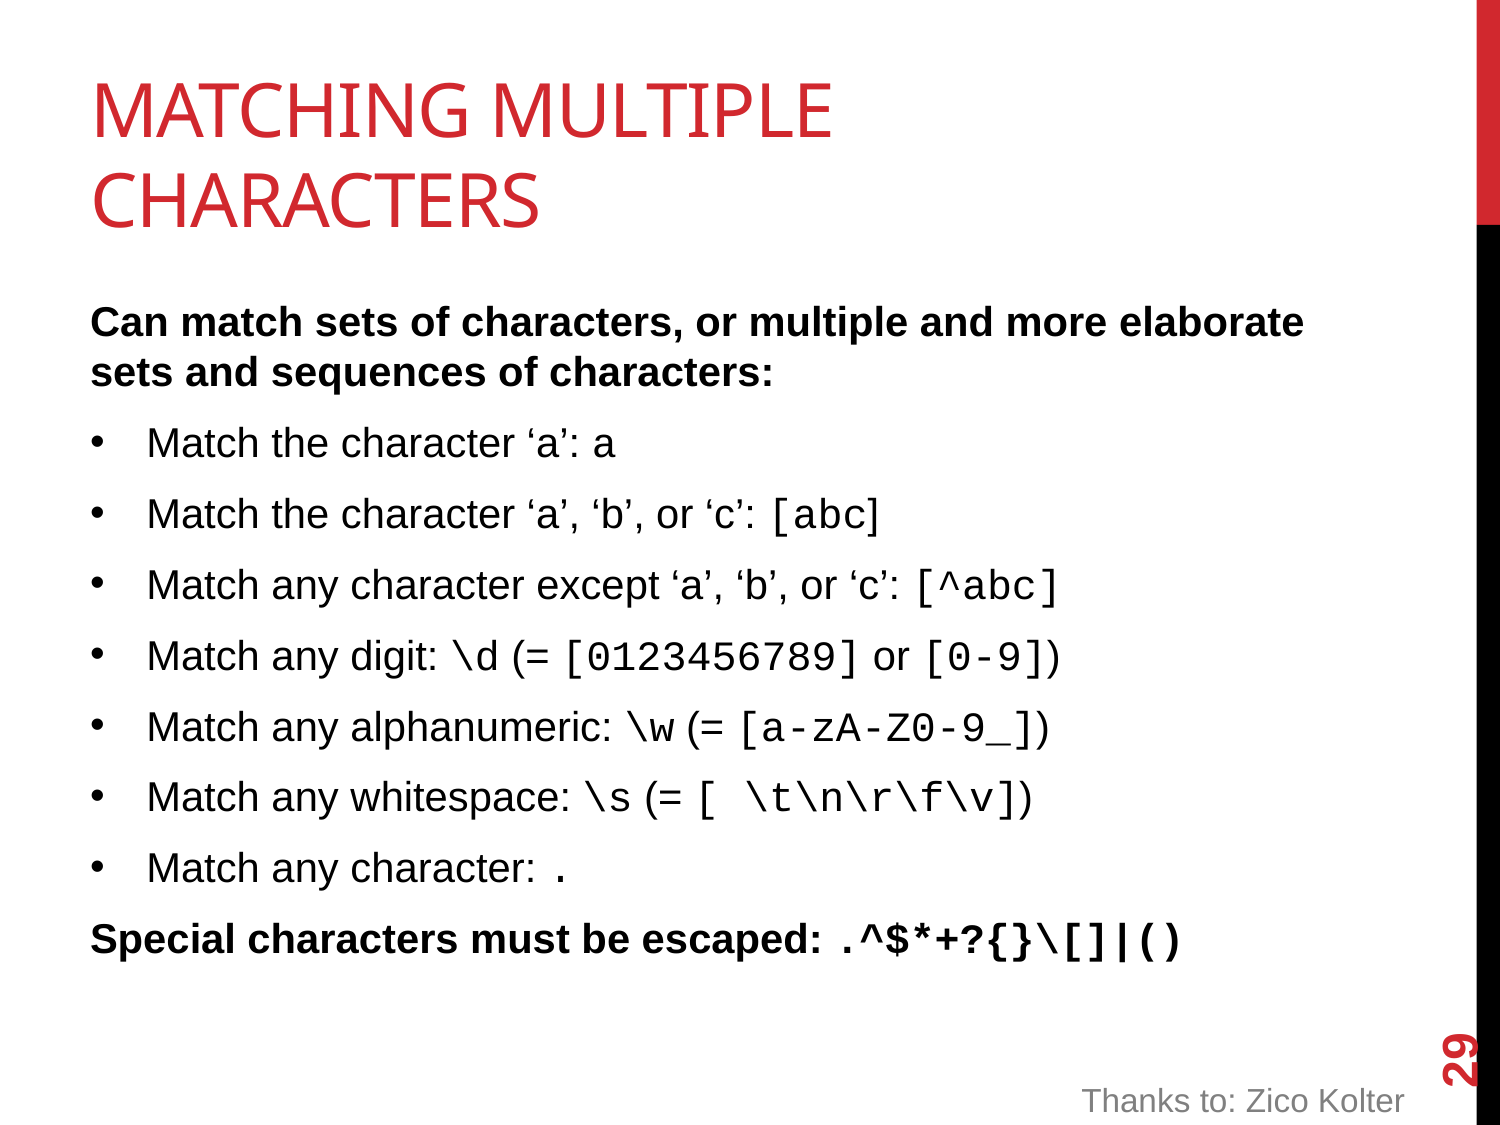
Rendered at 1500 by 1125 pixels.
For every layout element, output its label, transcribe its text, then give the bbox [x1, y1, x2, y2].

title Matching Multiple Characters [75, 25, 1025, 250]
list Can match sets of characters, or multiple and more elaborate sets and sequences of characters: Match the character ‘a’: a Match the character ‘a’, ‘b’, or ‘c’: [abc] Match any character except ‘a’, ‘b’, or ‘c’: [^abc] Match any digit: \d (= [0123456789] or [0-9]) Match any alphanumeric: \w (= [a-zA-Z0-9_]) Match any whitespace: \s (= [ \t\n\r\f\v]) Match any character: . Special characters must be escaped: .^$*+?{}\[]|() [75, 287, 1325, 1005]
slide_number 29 [1427, 887, 1488, 1104]
text_box Thanks to: Zico Kolter [608, 1071, 1421, 1125]
